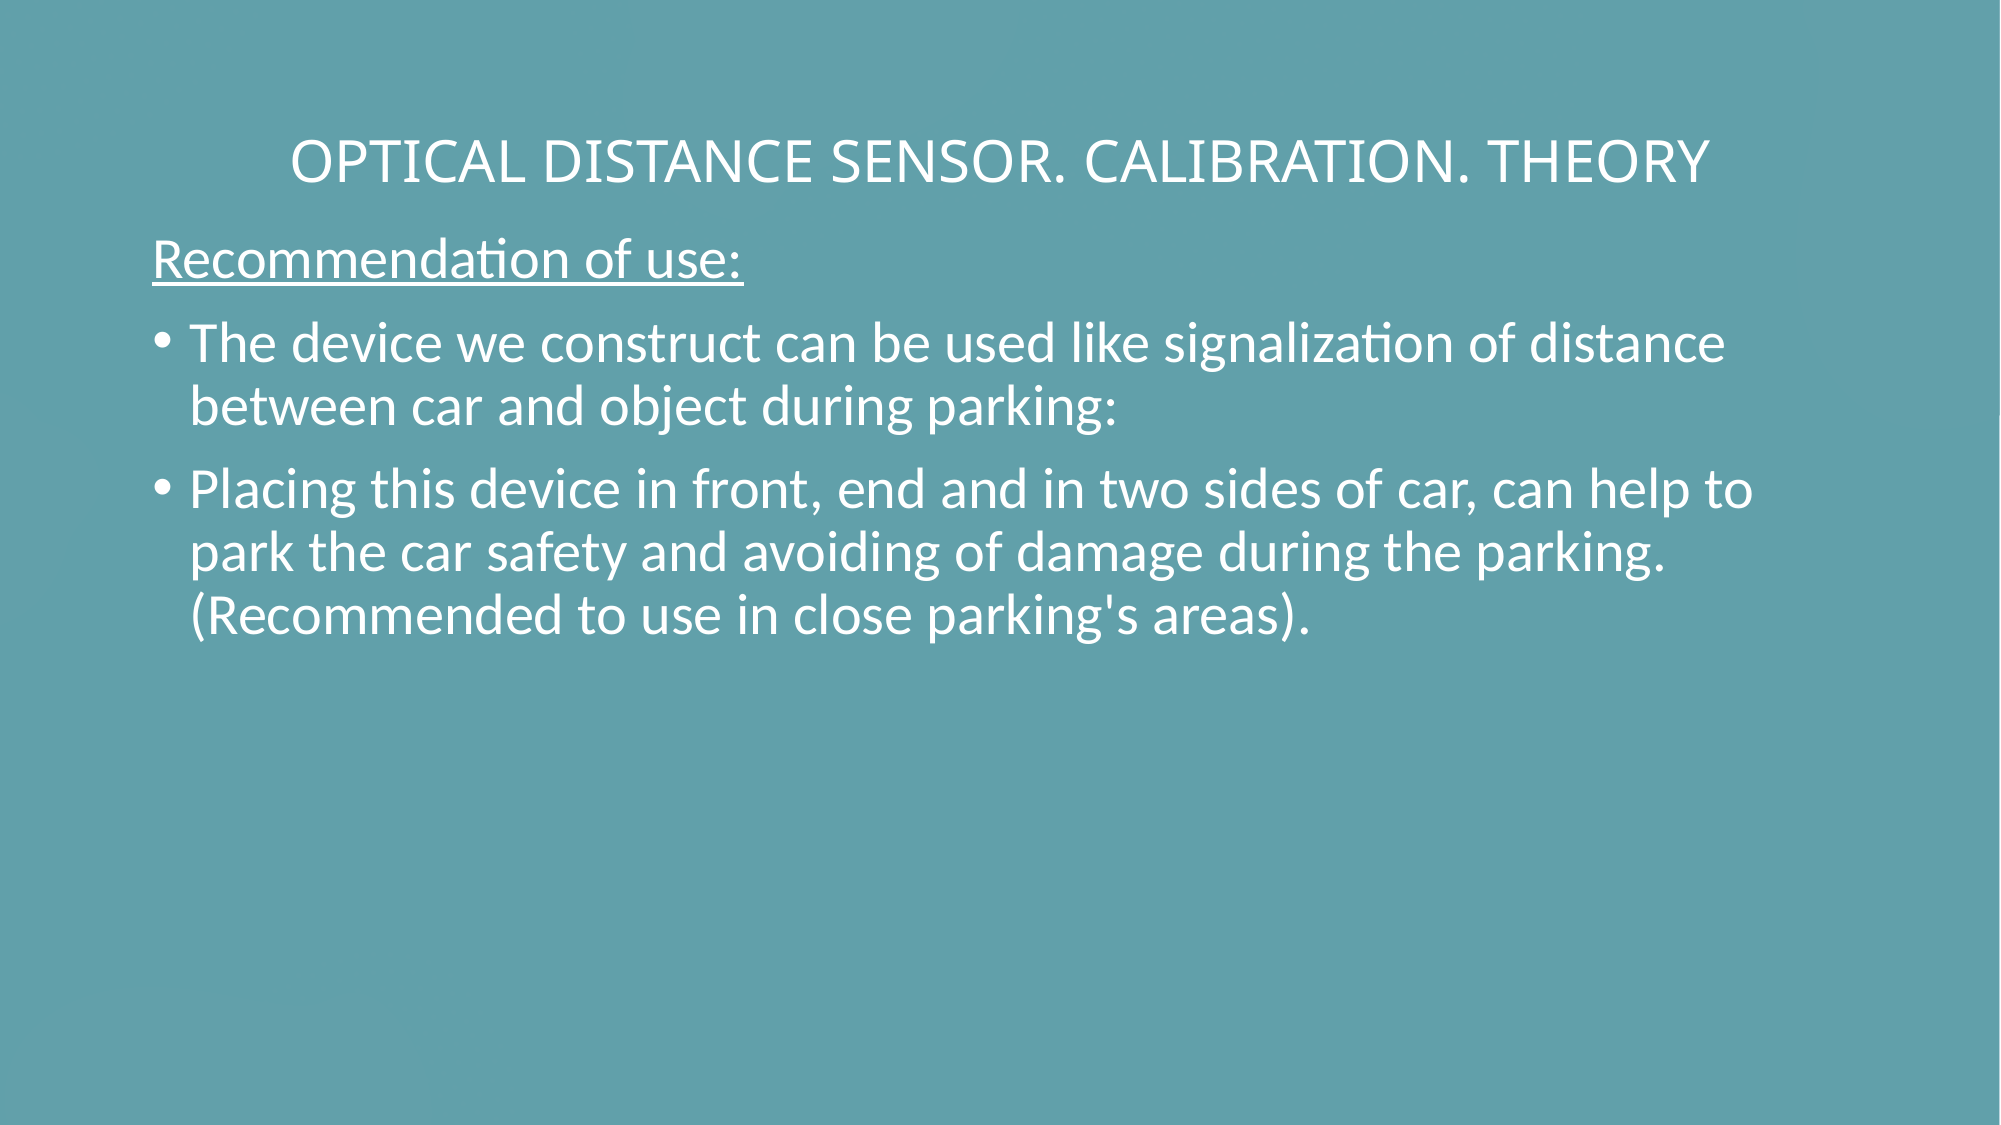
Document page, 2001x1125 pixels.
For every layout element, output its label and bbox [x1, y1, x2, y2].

text_box [0, 0, 2000, 1125]
